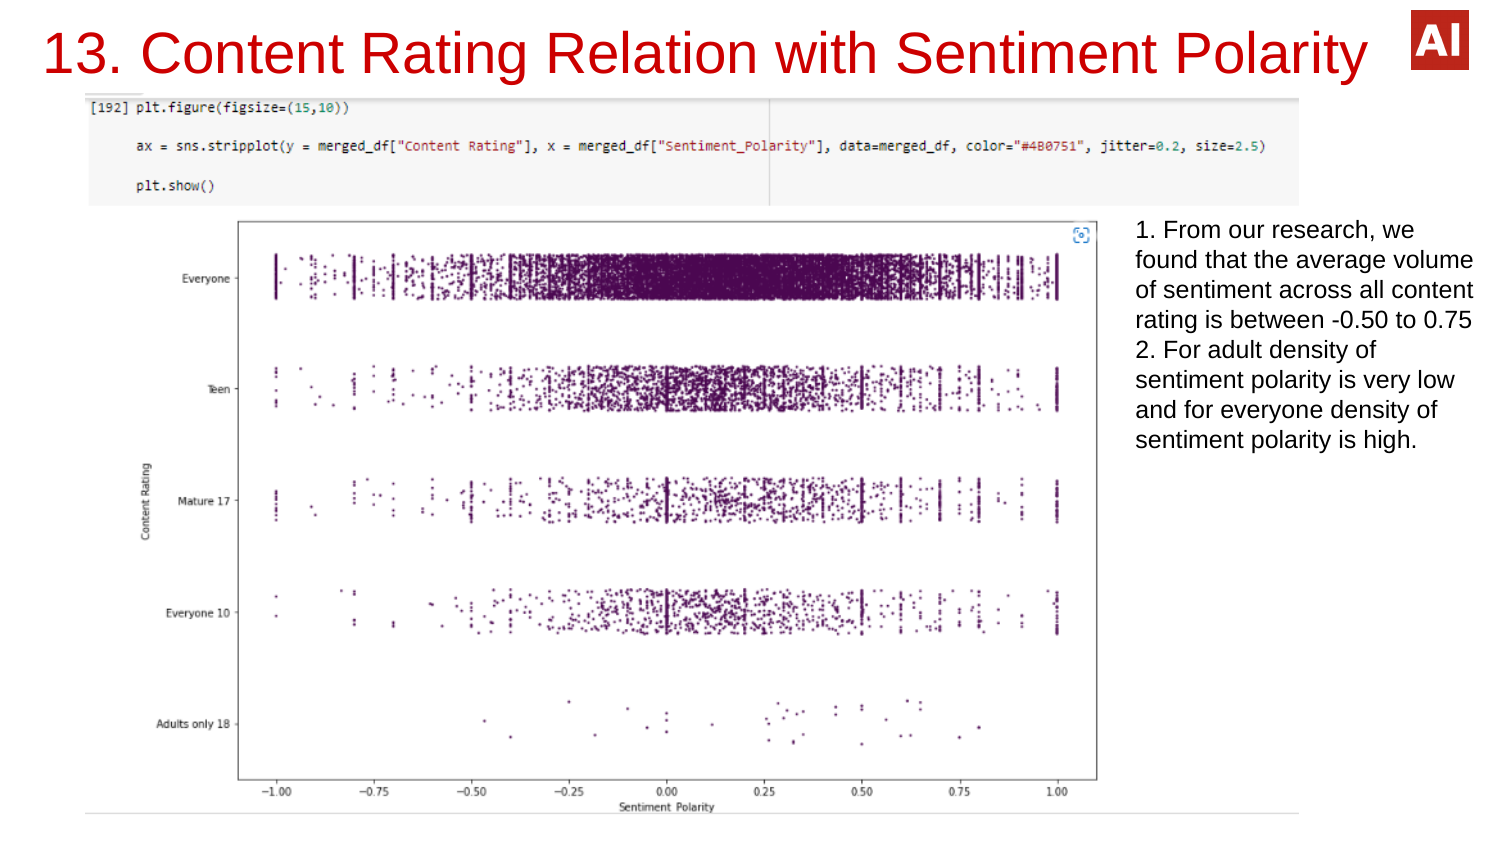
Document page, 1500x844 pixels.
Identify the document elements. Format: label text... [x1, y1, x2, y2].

picture [1426, 10, 1469, 70]
title 13. Content Rating Relation with Sentiment Polarity [27, 0, 1426, 94]
text_box 1. From our research, we found that the average volume of sentiment across all content rating is between -0.50 to 0.75 2. For adult density of sentiment polarity is very low and for everyone density of sentiment polarity is high. [1302, 206, 1490, 488]
picture [85, 93, 1299, 819]
